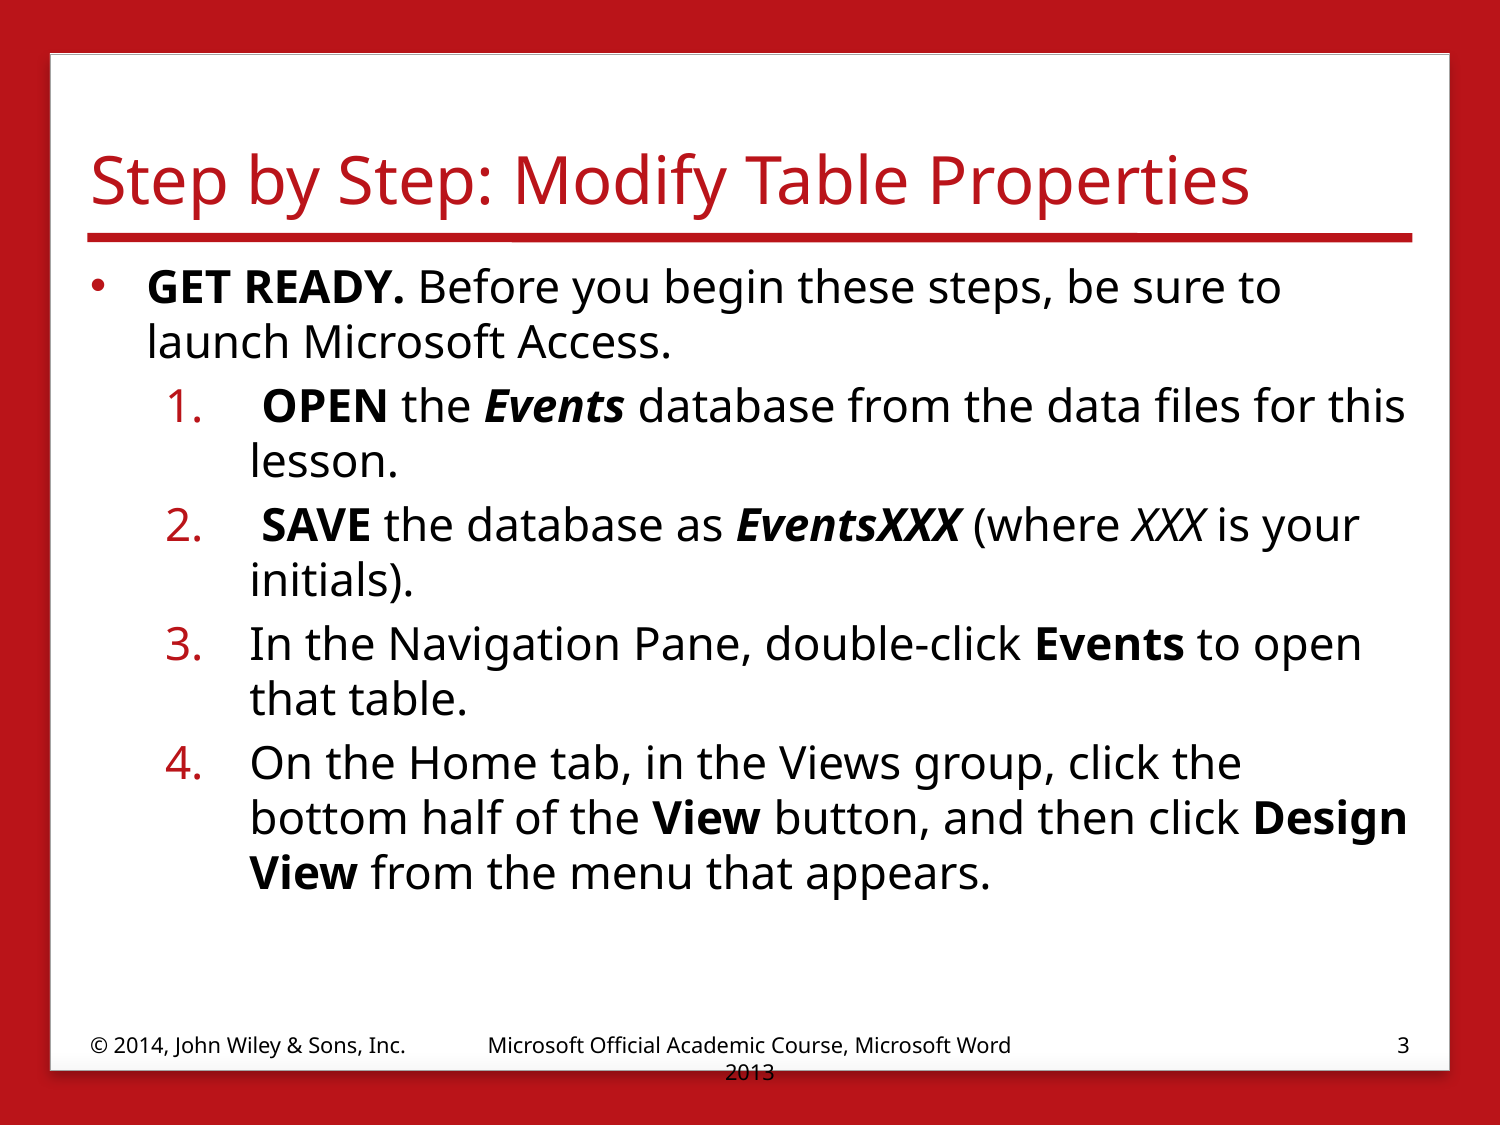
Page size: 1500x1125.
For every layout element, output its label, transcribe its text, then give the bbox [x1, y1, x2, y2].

title Step by Step: Modify Table Properties [74, 74, 1426, 226]
slide_number 3 [1074, 1024, 1426, 1103]
list GET READY. Before you begin these steps, be sure to launch Microsoft Access. OPEN the Events database from the data files for this lesson. SAVE the database as EventsXXX (where XXX is your initials). In the Navigation Pane, double-click Events to open that table. On the Home tab, in the Views group, click the bottom half of the View button, and then click Design View from the menu that appears. [75, 249, 1425, 1063]
footer Microsoft Official Academic Course, Microsoft Word 2013 [449, 1024, 1051, 1103]
slide_number © 2014, John Wiley & Sons, Inc. [74, 1024, 426, 1103]
